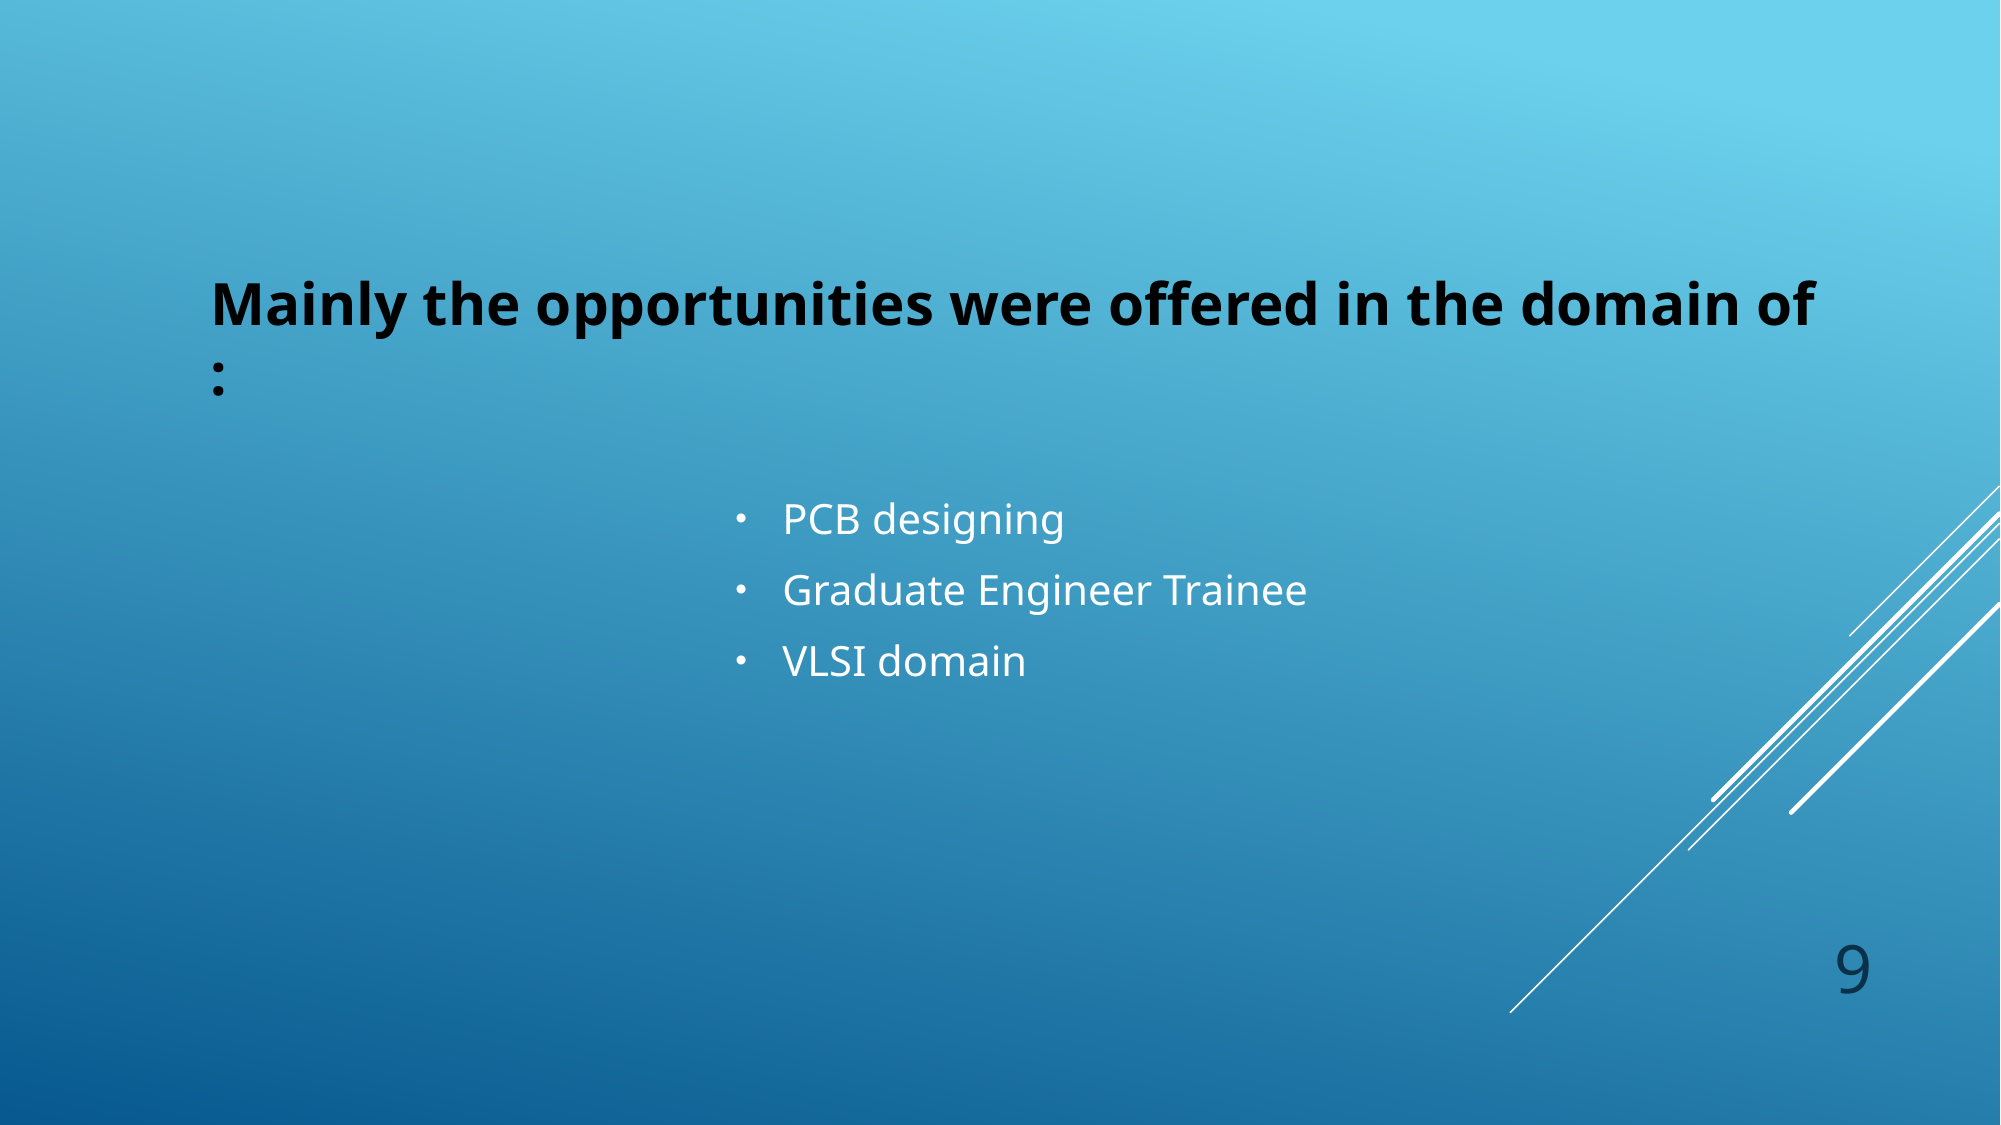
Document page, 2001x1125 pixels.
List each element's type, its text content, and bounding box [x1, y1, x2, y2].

list Mainly the opportunities were offered in the domain of : PCB designing Graduate Engineer Trainee VLSI domain [195, 259, 1835, 793]
slide_number 9 [1700, 915, 1888, 1025]
